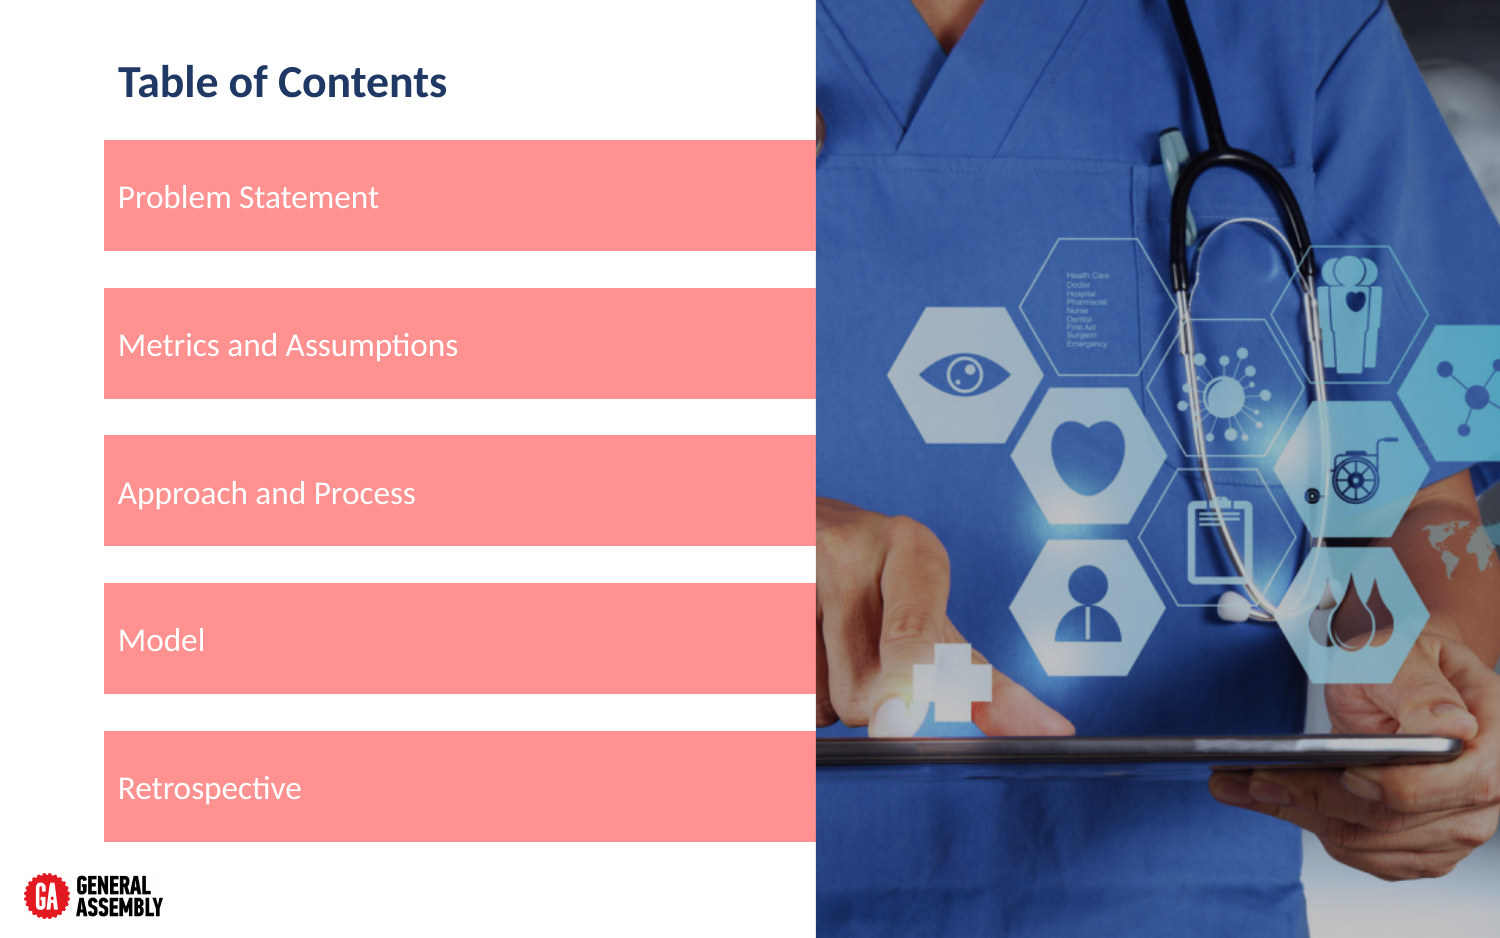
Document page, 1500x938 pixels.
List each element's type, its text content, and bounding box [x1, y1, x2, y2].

picture [24, 873, 163, 919]
text_box Metrics and Assumptions [102, 286, 815, 401]
text_box Approach and Process [102, 433, 815, 548]
title Table of Contents [103, 26, 815, 140]
picture [815, 0, 1500, 938]
text_box Retrospective [102, 729, 815, 844]
text_box Model [102, 581, 815, 696]
text_box Problem Statement [102, 138, 815, 253]
